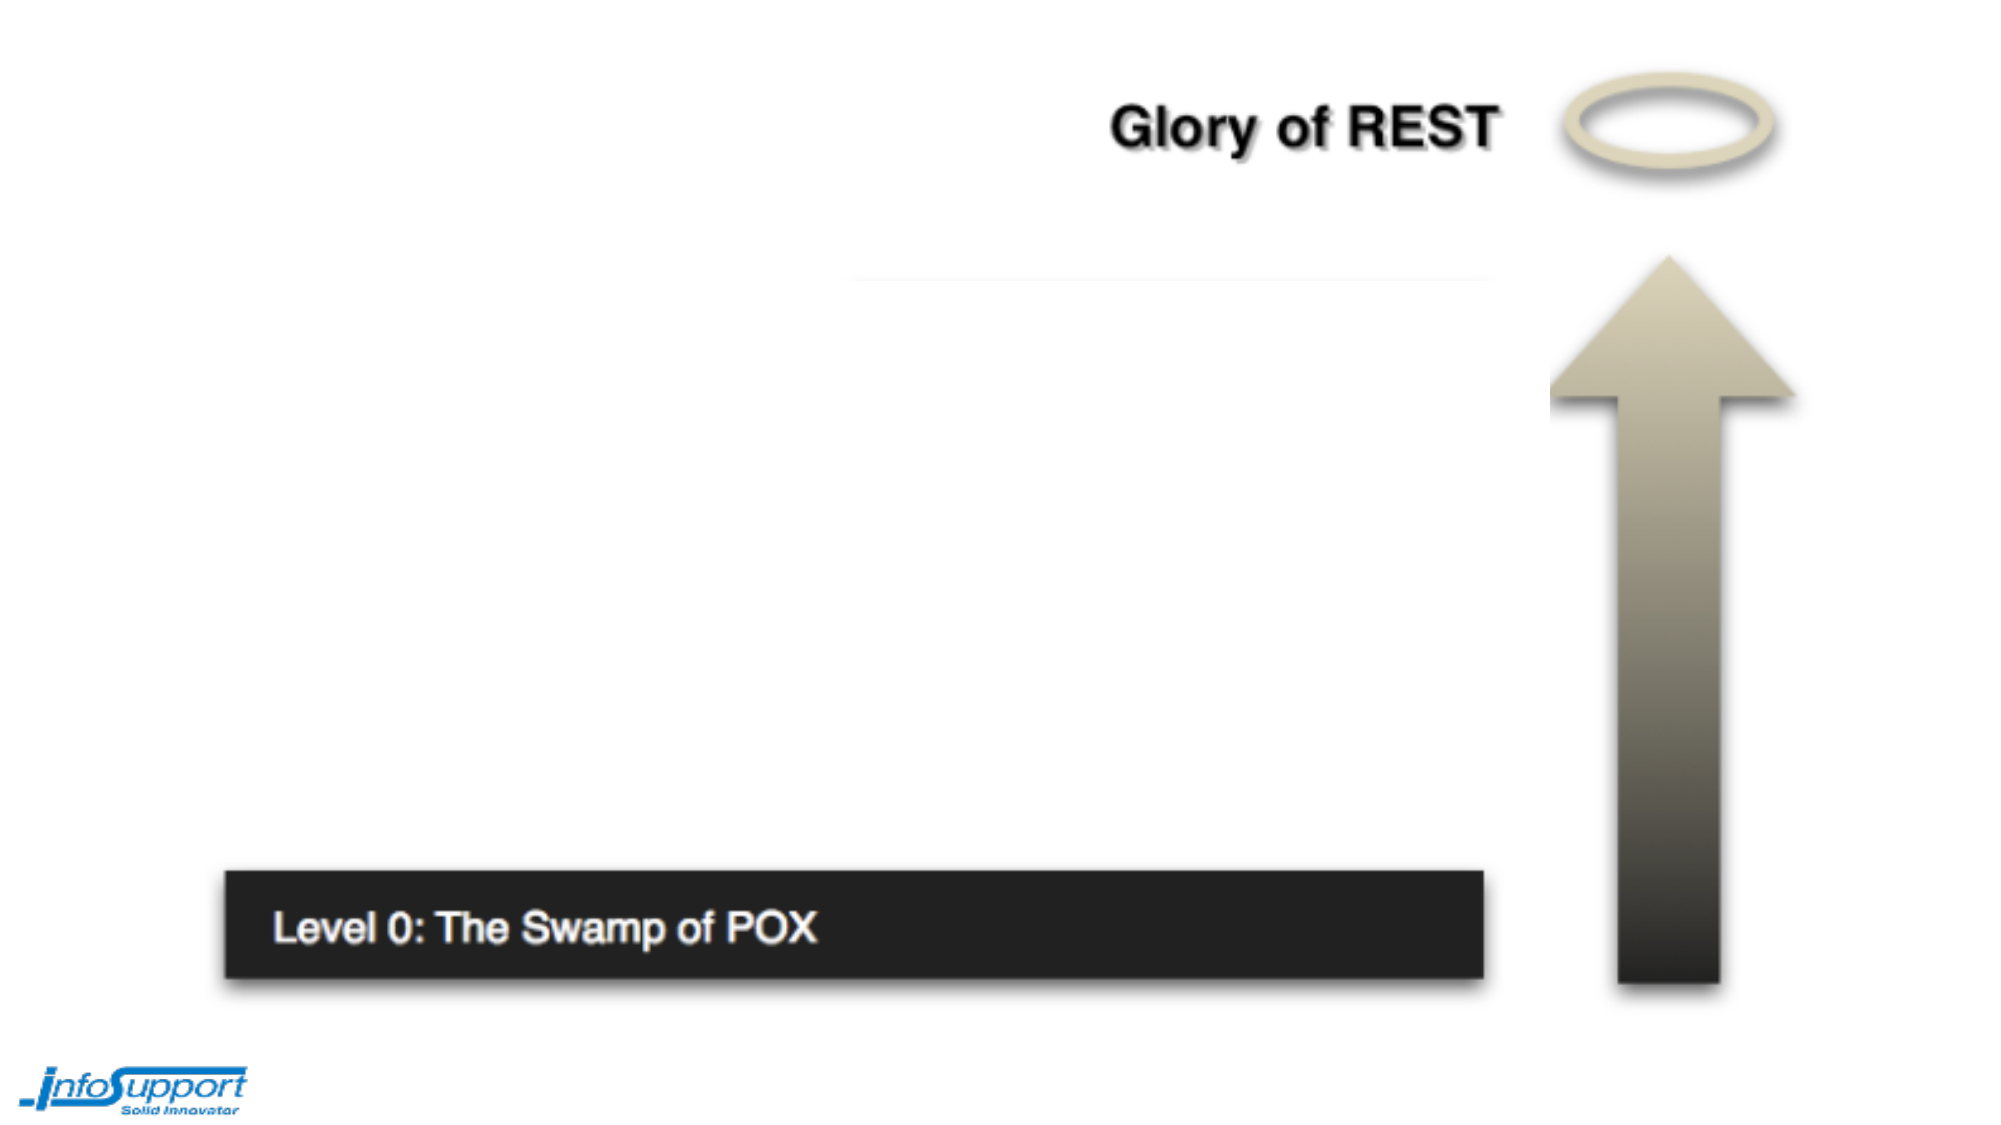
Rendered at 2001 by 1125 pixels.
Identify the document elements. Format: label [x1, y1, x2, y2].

picture [199, 18, 1818, 1033]
picture [16, 1062, 250, 1121]
